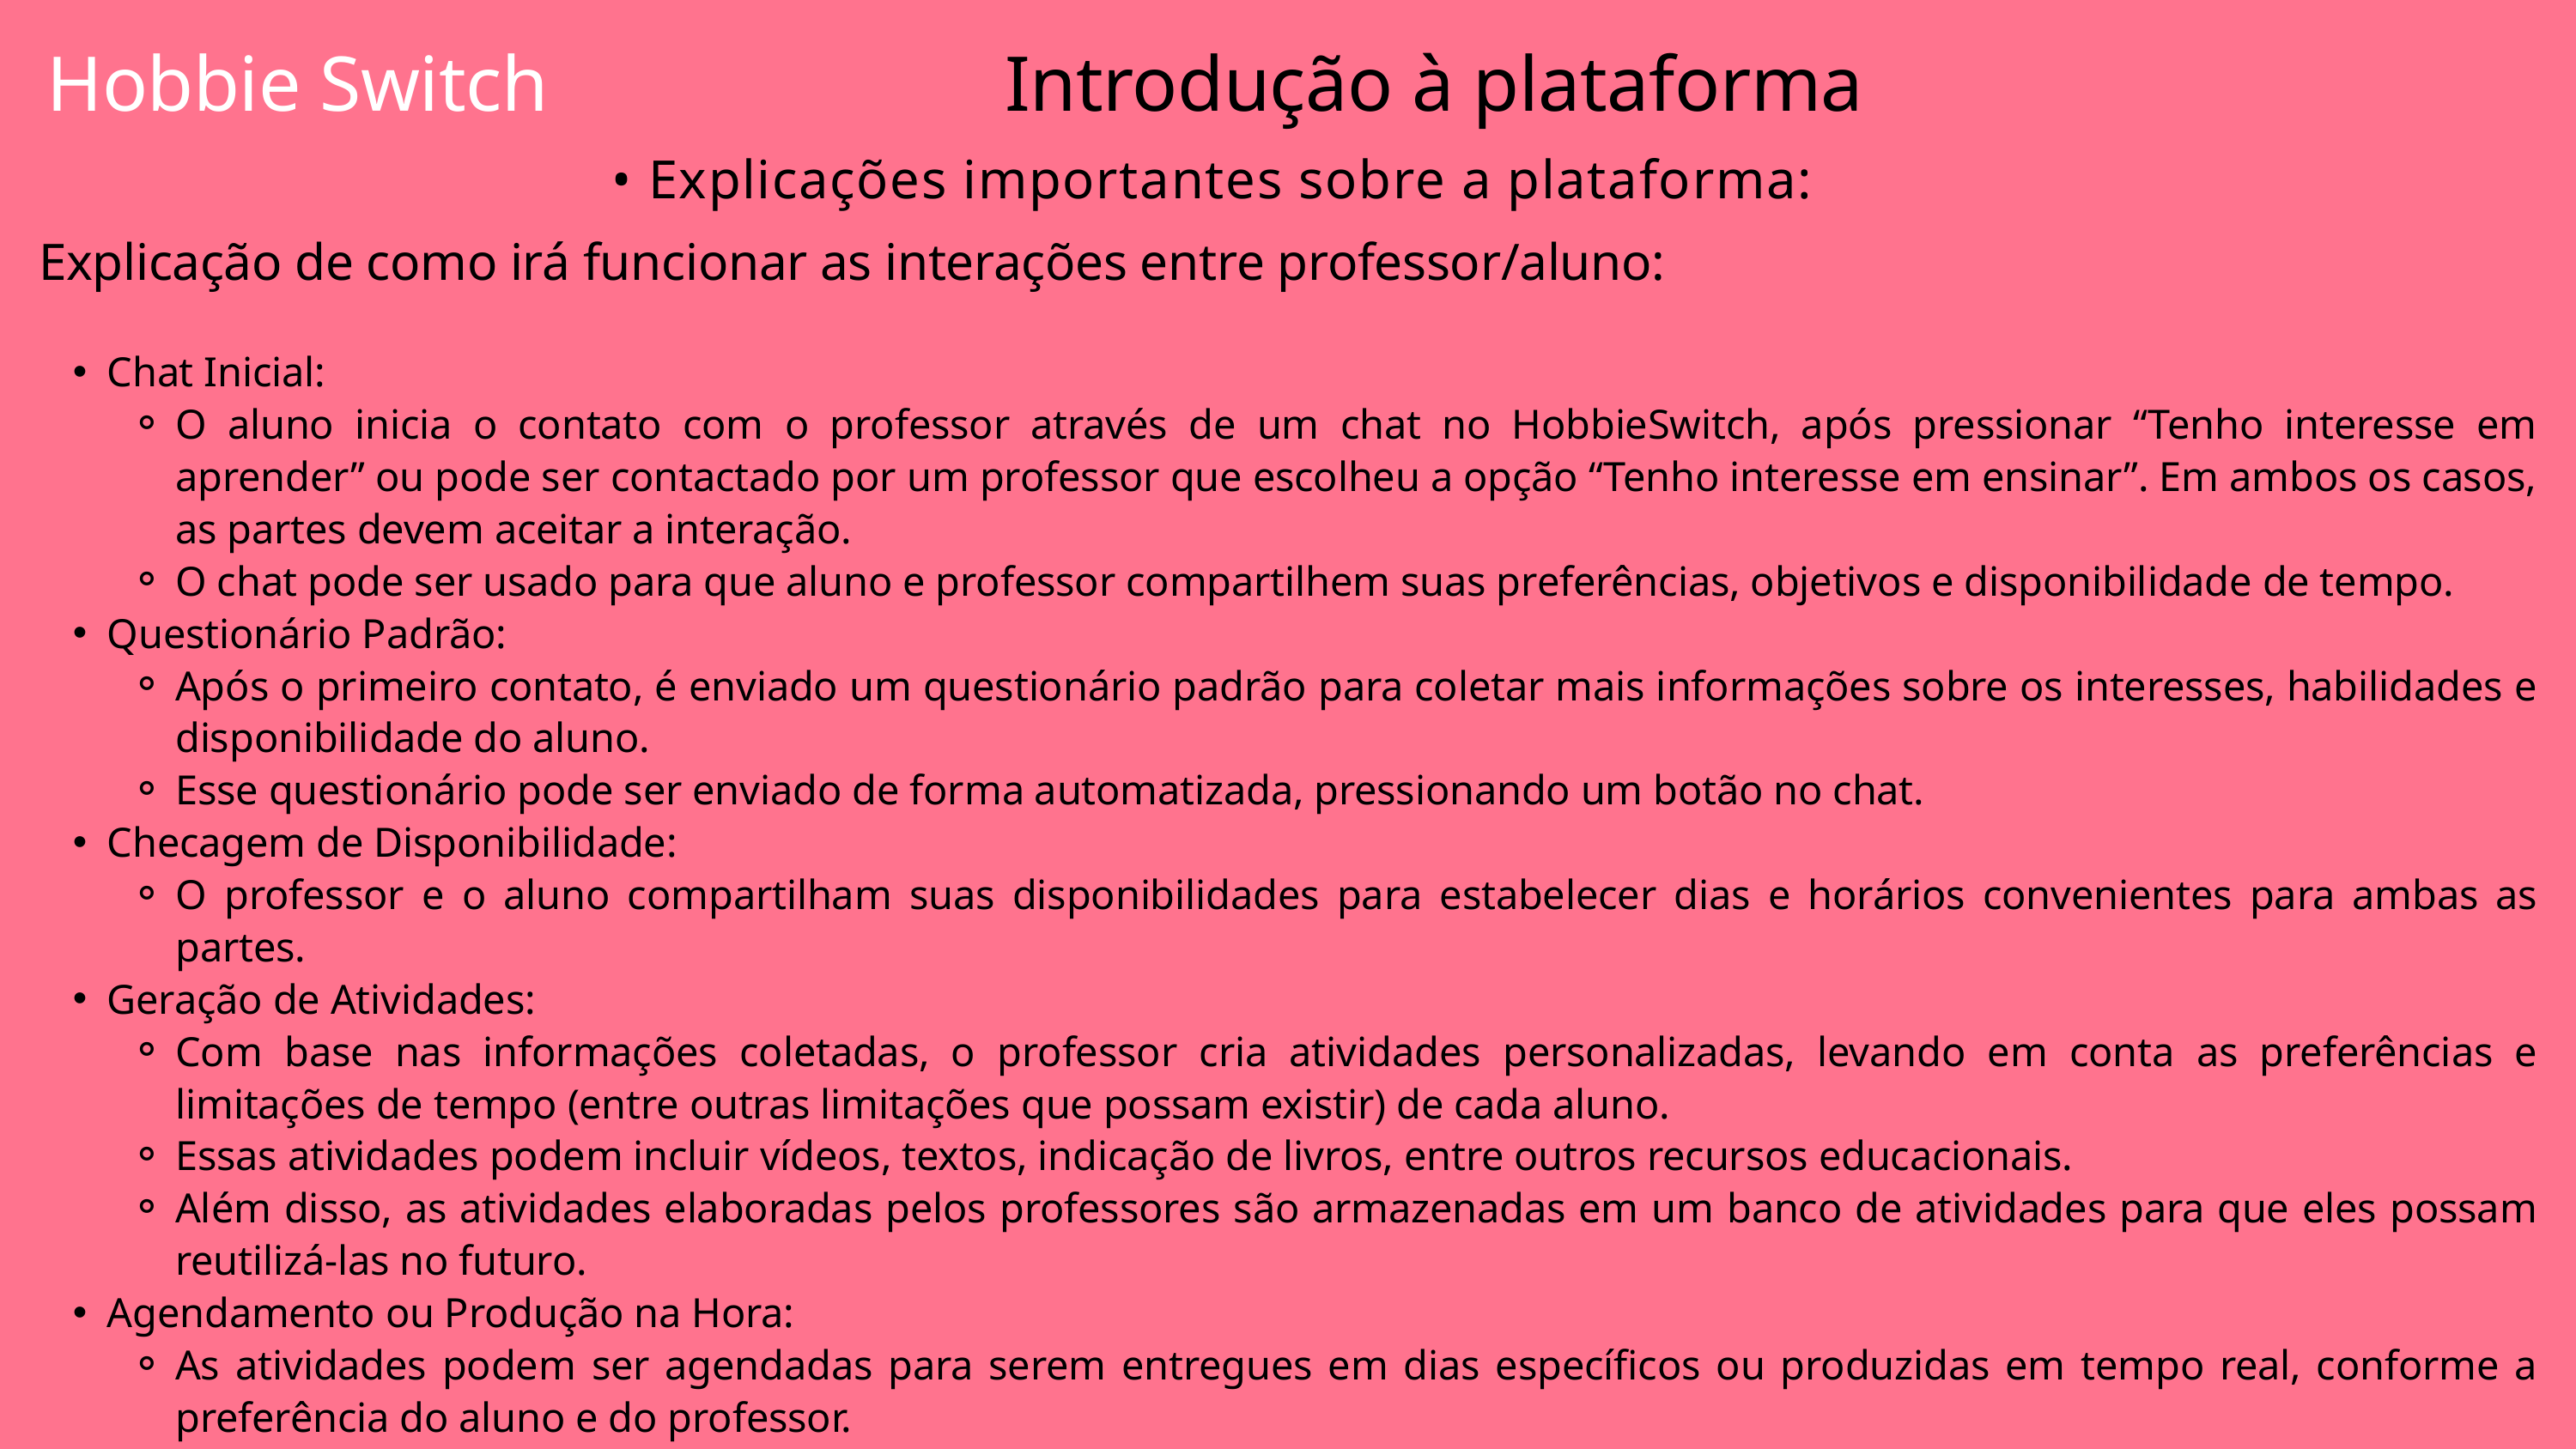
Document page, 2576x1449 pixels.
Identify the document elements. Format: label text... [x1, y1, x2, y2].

text_box Introdução à plataforma [786, 28, 2082, 127]
text_box Hobbie Switch [0, 28, 732, 127]
text_box Explicação de como irá funcionar as interações entre professor/aluno: Chat Inicial: O aluno inicia o contato com o professor através de um chat no HobbieSwitch, após pressionar “Tenho interesse em aprender” ou pode ser contactado por um professor que escolheu a opção “Tenho interesse em ensinar”. Em ambos os casos, as partes devem aceitar a interação. O chat pode ser usado para que aluno e professor compartilhem suas preferências, objetivos e disponibilidade de tempo. Questionário Padrão: Após o primeiro contato, é enviado um questionário padrão para coletar mais informações sobre os interesses, habilidades e disponibilidade do aluno. Esse questionário pode ser enviado de forma automatizada, pressionando um botão no chat. Checagem de Disponibilidade: O professor e o aluno compartilham suas disponibilidades para estabelecer dias e horários convenientes para ambas as partes. Geração de Atividades: Com base nas informações coletadas, o professor cria atividades personalizadas, levando em conta as preferências e limitações de tempo (entre outras limitações que possam existir) de cada aluno. Essas atividades podem incluir vídeos, textos, indicação de livros, entre outros recursos educacionais. Além disso, as atividades elaboradas pelos professores são armazenadas em um banco de atividades para que eles possam reutilizá-las no futuro. Agendamento ou Produção na Hora: As atividades podem ser agendadas para serem entregues em dias específicos ou produzidas em tempo real, conforme a preferência do aluno e do professor. [39, 225, 2537, 1449]
text_box • Explicações importantes sobre a plataforma: [577, 136, 1849, 209]
